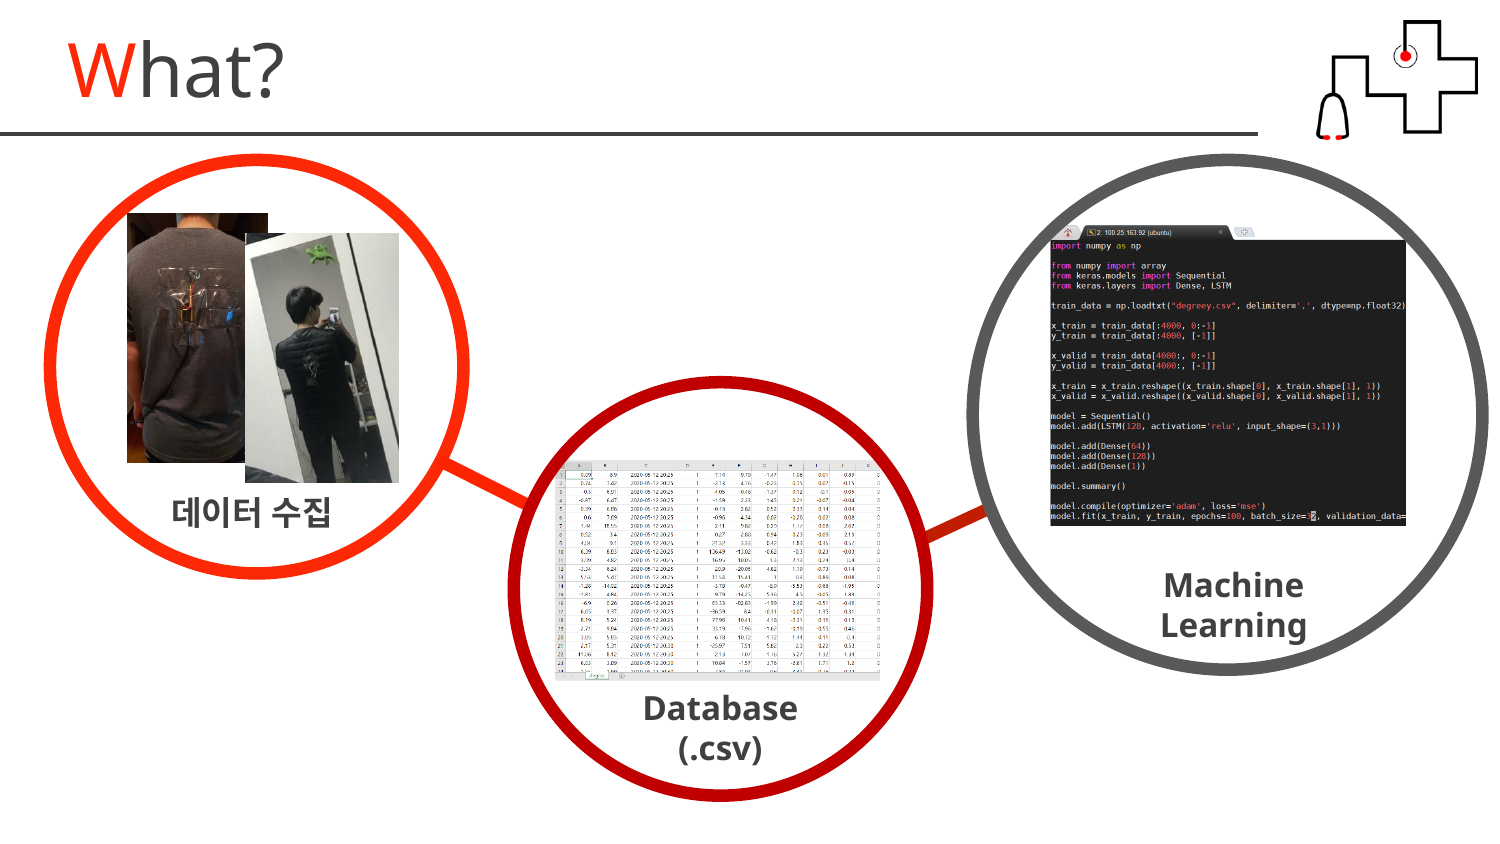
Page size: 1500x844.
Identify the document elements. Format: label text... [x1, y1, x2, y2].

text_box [49, 159, 464, 574]
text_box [932, 508, 967, 541]
picture [1316, 20, 1478, 140]
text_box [513, 381, 928, 796]
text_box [439, 460, 508, 510]
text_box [972, 159, 1483, 670]
list What? [53, 20, 1258, 115]
